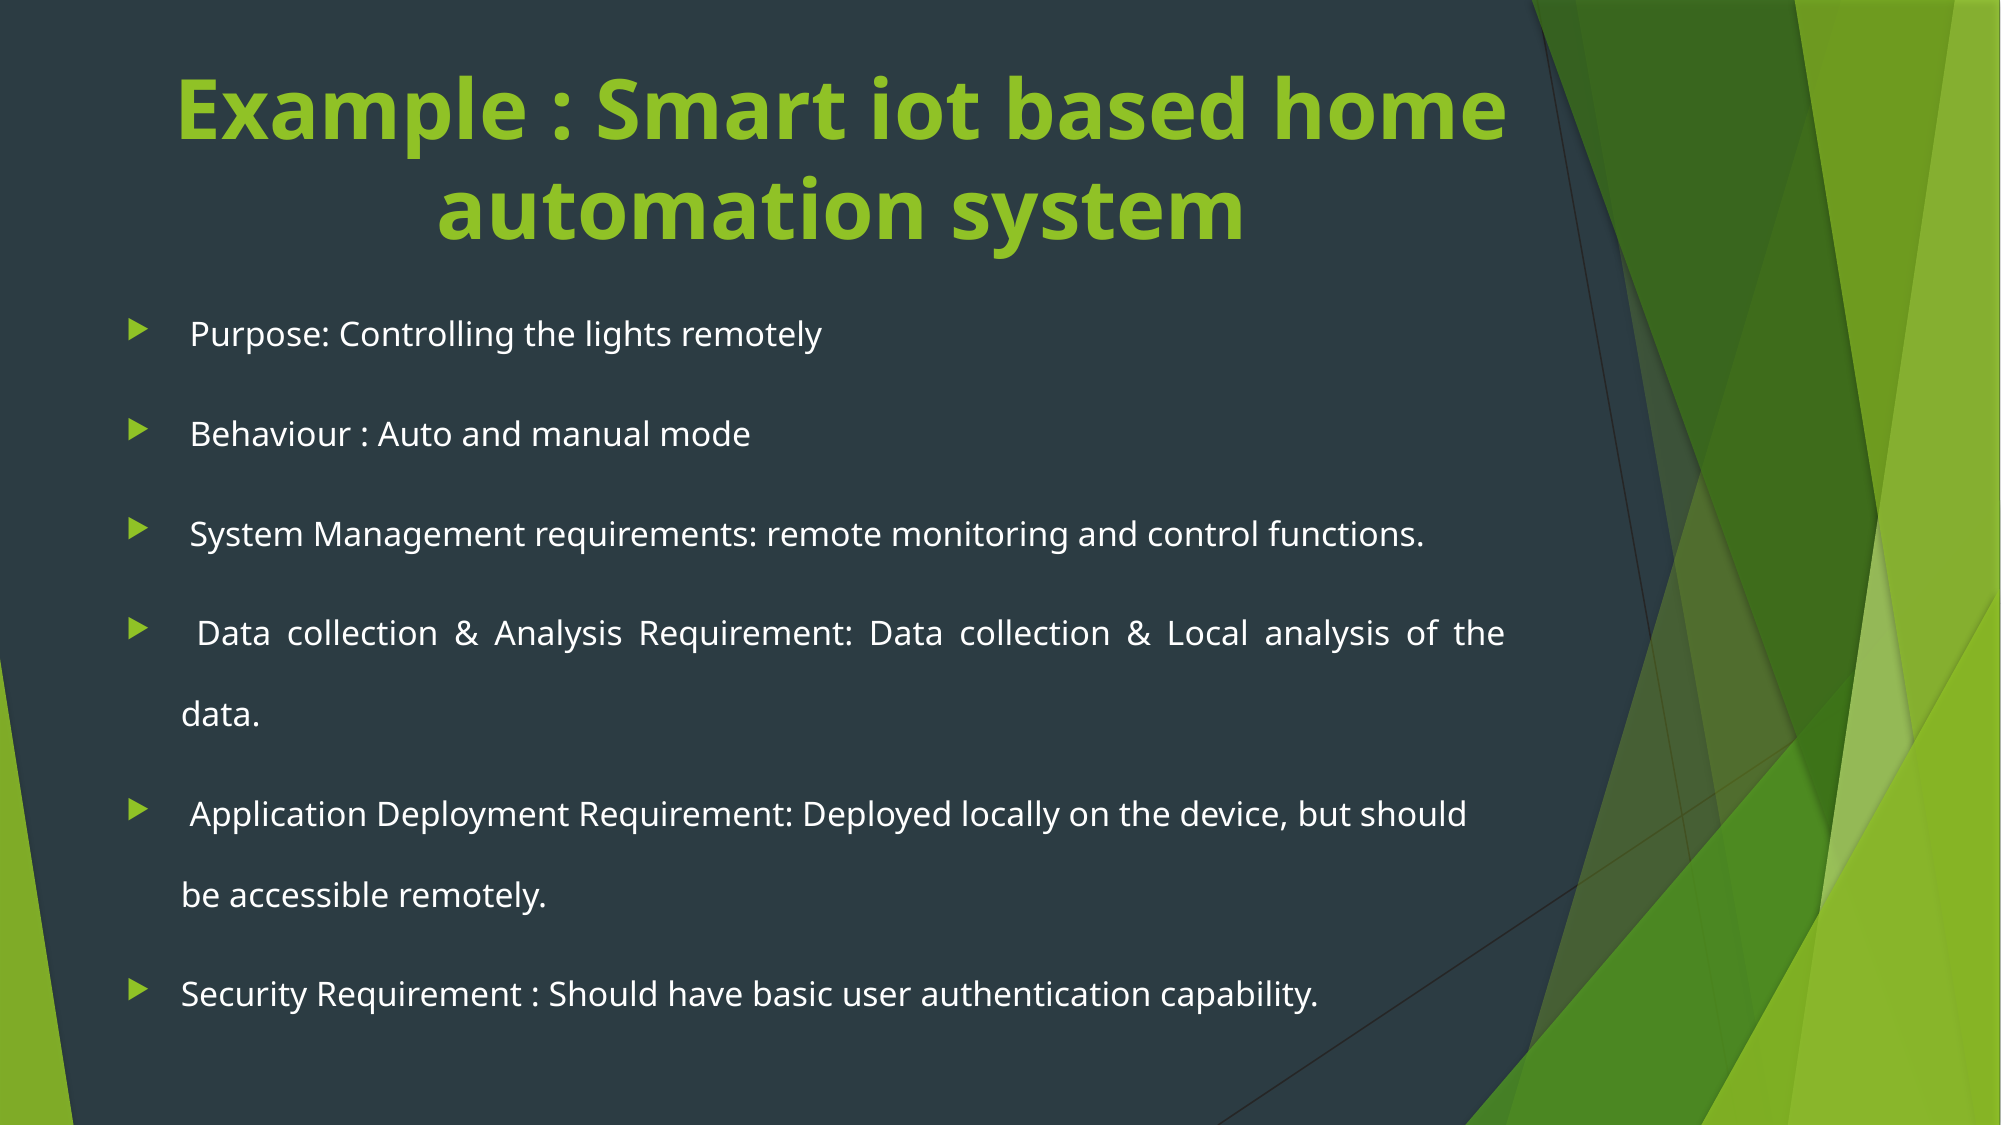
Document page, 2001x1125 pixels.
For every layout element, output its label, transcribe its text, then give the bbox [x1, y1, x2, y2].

title Example : Smart iot based home automation system [111, 48, 1574, 266]
list Purpose: Controlling the lights remotely Behaviour : Auto and manual mode System Management requirements: remote monitoring and control functions. Data collection & Analysis Requirement: Data collection & Local analysis of the data. Application Deployment Requirement: Deployed locally on the device, but should be accessible remotely. Security Requirement : Should have basic user authentication capability. [111, 265, 1522, 1029]
